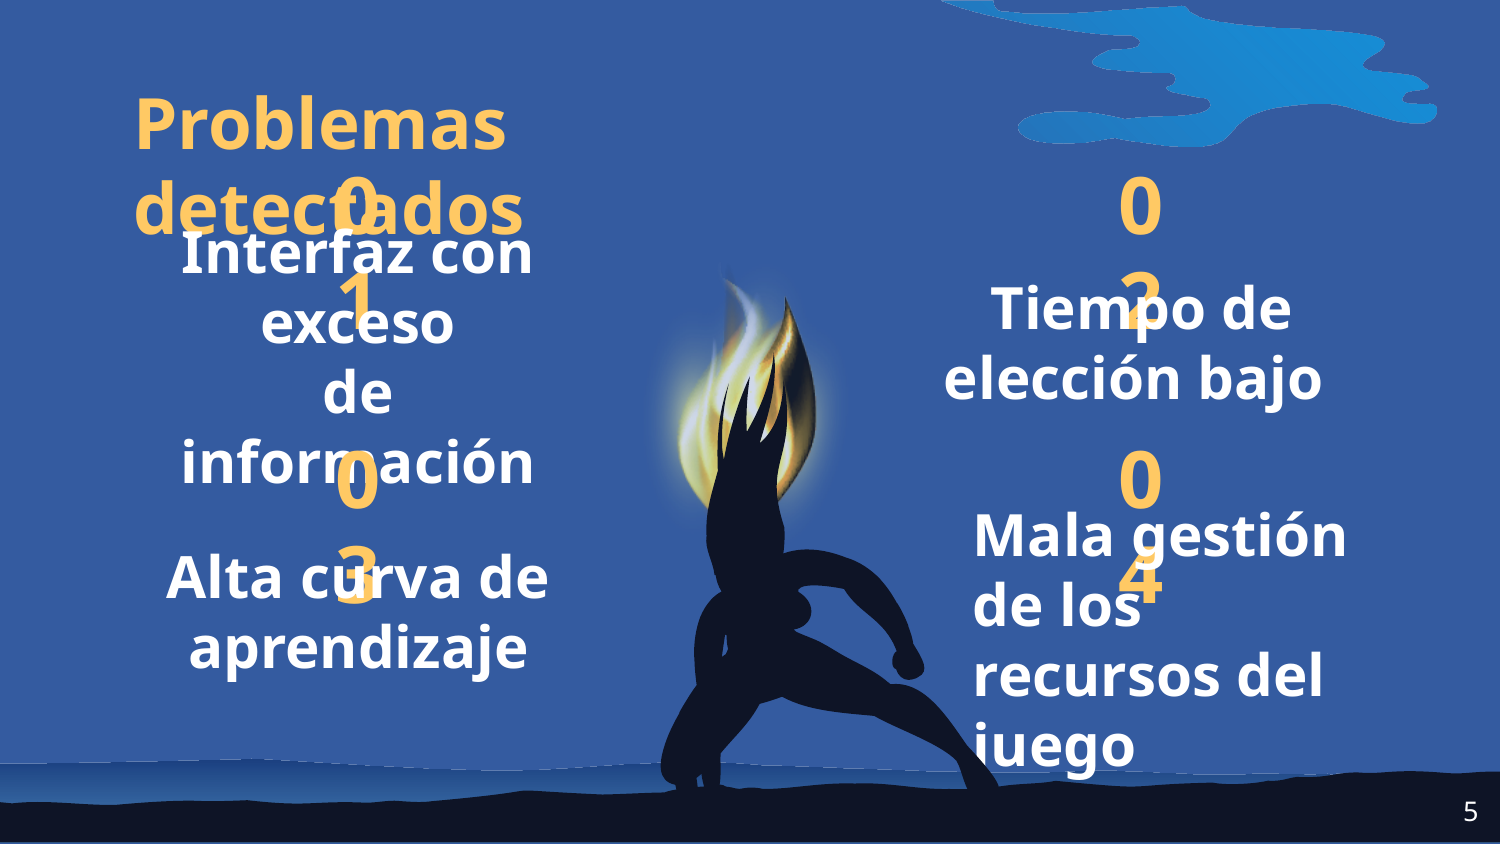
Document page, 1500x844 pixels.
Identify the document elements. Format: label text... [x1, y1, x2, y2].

subtitle Mala gestión de los recursos del juego [1005, 607, 1395, 669]
title 04 [1082, 480, 1201, 568]
subtitle Interfaz con exceso de información [139, 325, 577, 386]
slide_number ‹#› [1403, 779, 1494, 844]
title 01 [299, 206, 418, 294]
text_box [626, 229, 1001, 819]
subtitle Tiempo de elección bajo [1005, 311, 1410, 372]
subtitle Alta curva de aprendizaje [90, 579, 621, 641]
title 03 [299, 480, 418, 568]
title 02 [1082, 206, 1201, 294]
title Problemas detectados [118, 63, 750, 161]
